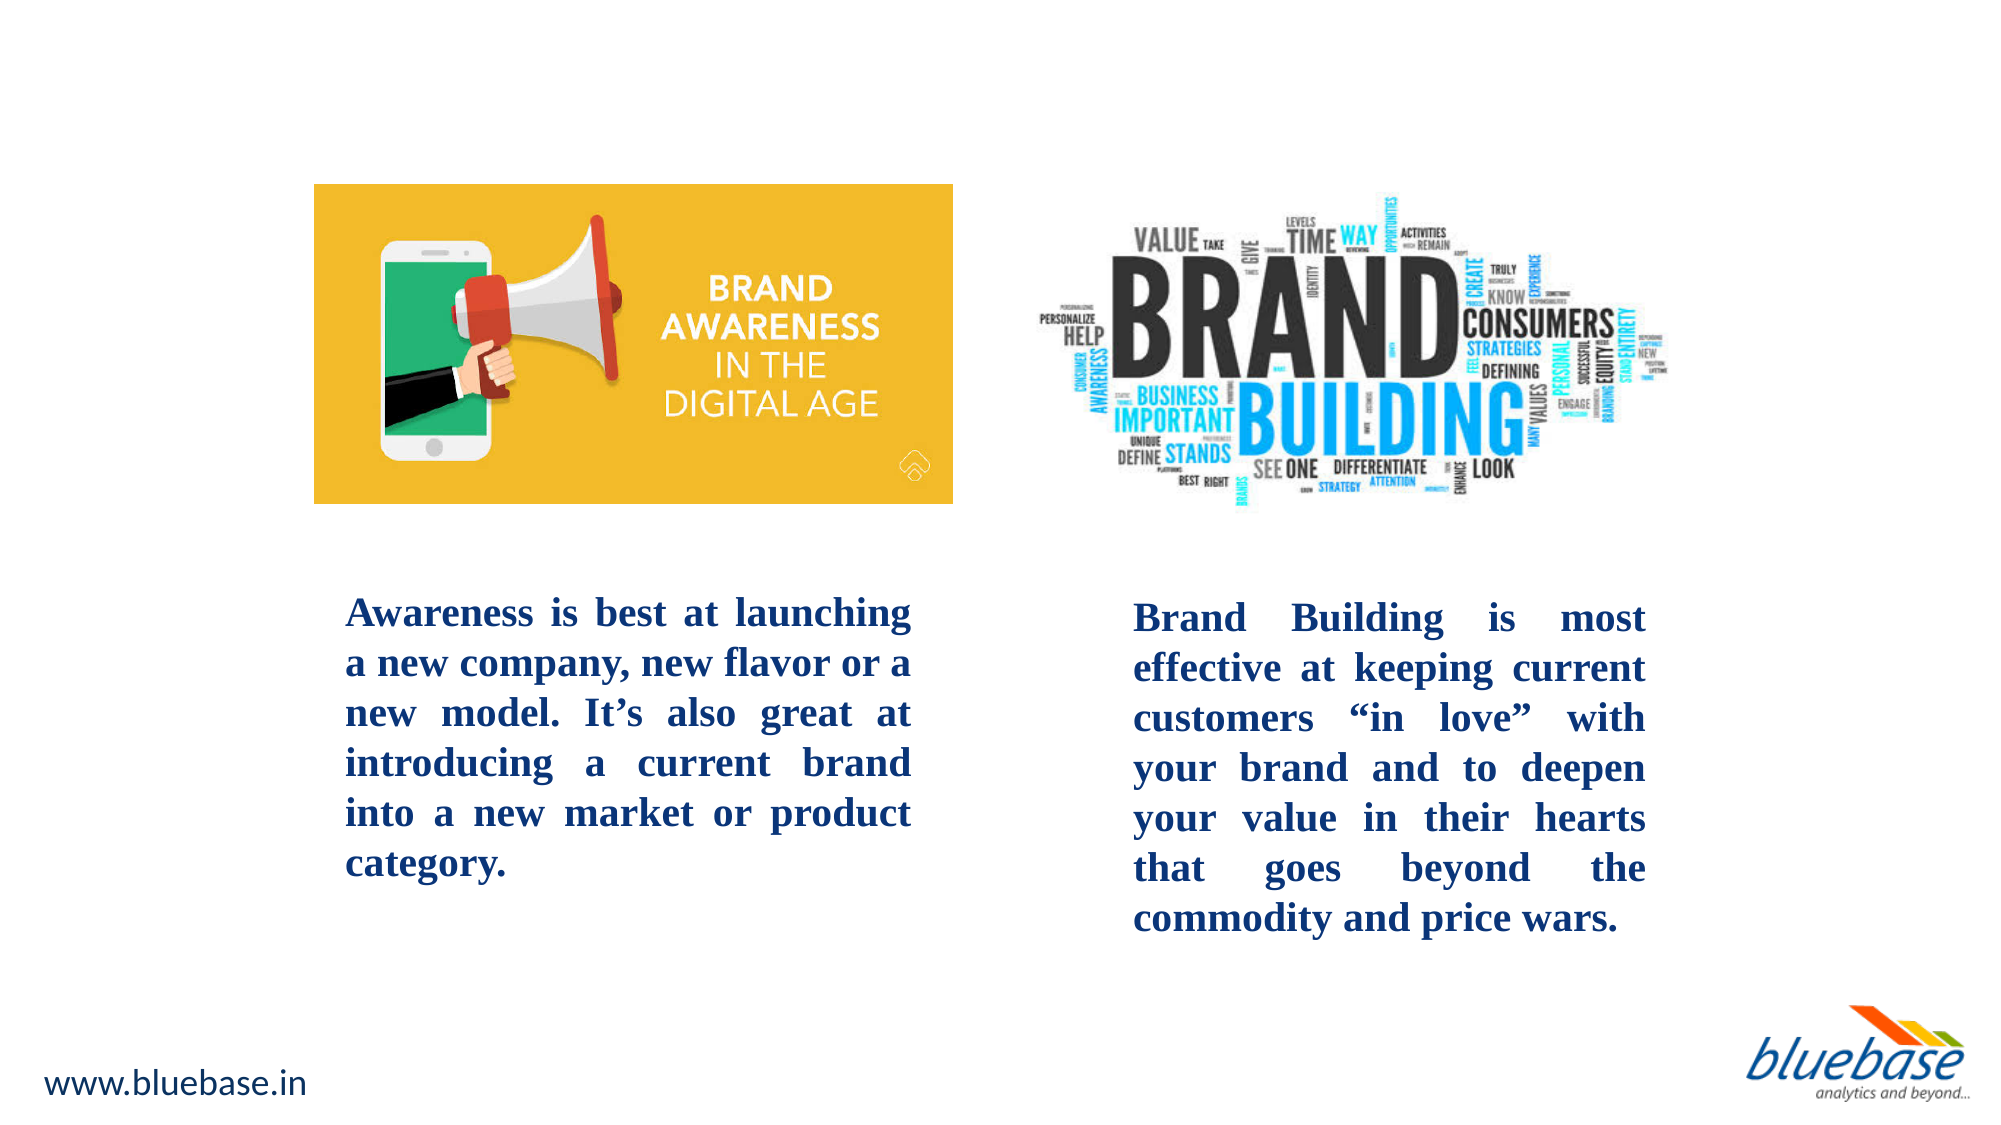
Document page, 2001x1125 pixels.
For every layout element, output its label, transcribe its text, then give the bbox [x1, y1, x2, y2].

text_box www.bluebase.in [29, 1050, 326, 1110]
picture [1025, 152, 1683, 551]
picture [1728, 995, 1983, 1111]
text_box Brand Building is most effective at keeping current customers “in love” with your brand and to deepen your value in their hearts that goes beyond the commodity and price wars. [1118, 581, 1662, 947]
picture [314, 184, 953, 504]
text_box Awareness is best at launching a new company, new flavor or a new model. It’s also great at introducing a current brand into a new market or product category. [330, 577, 927, 893]
